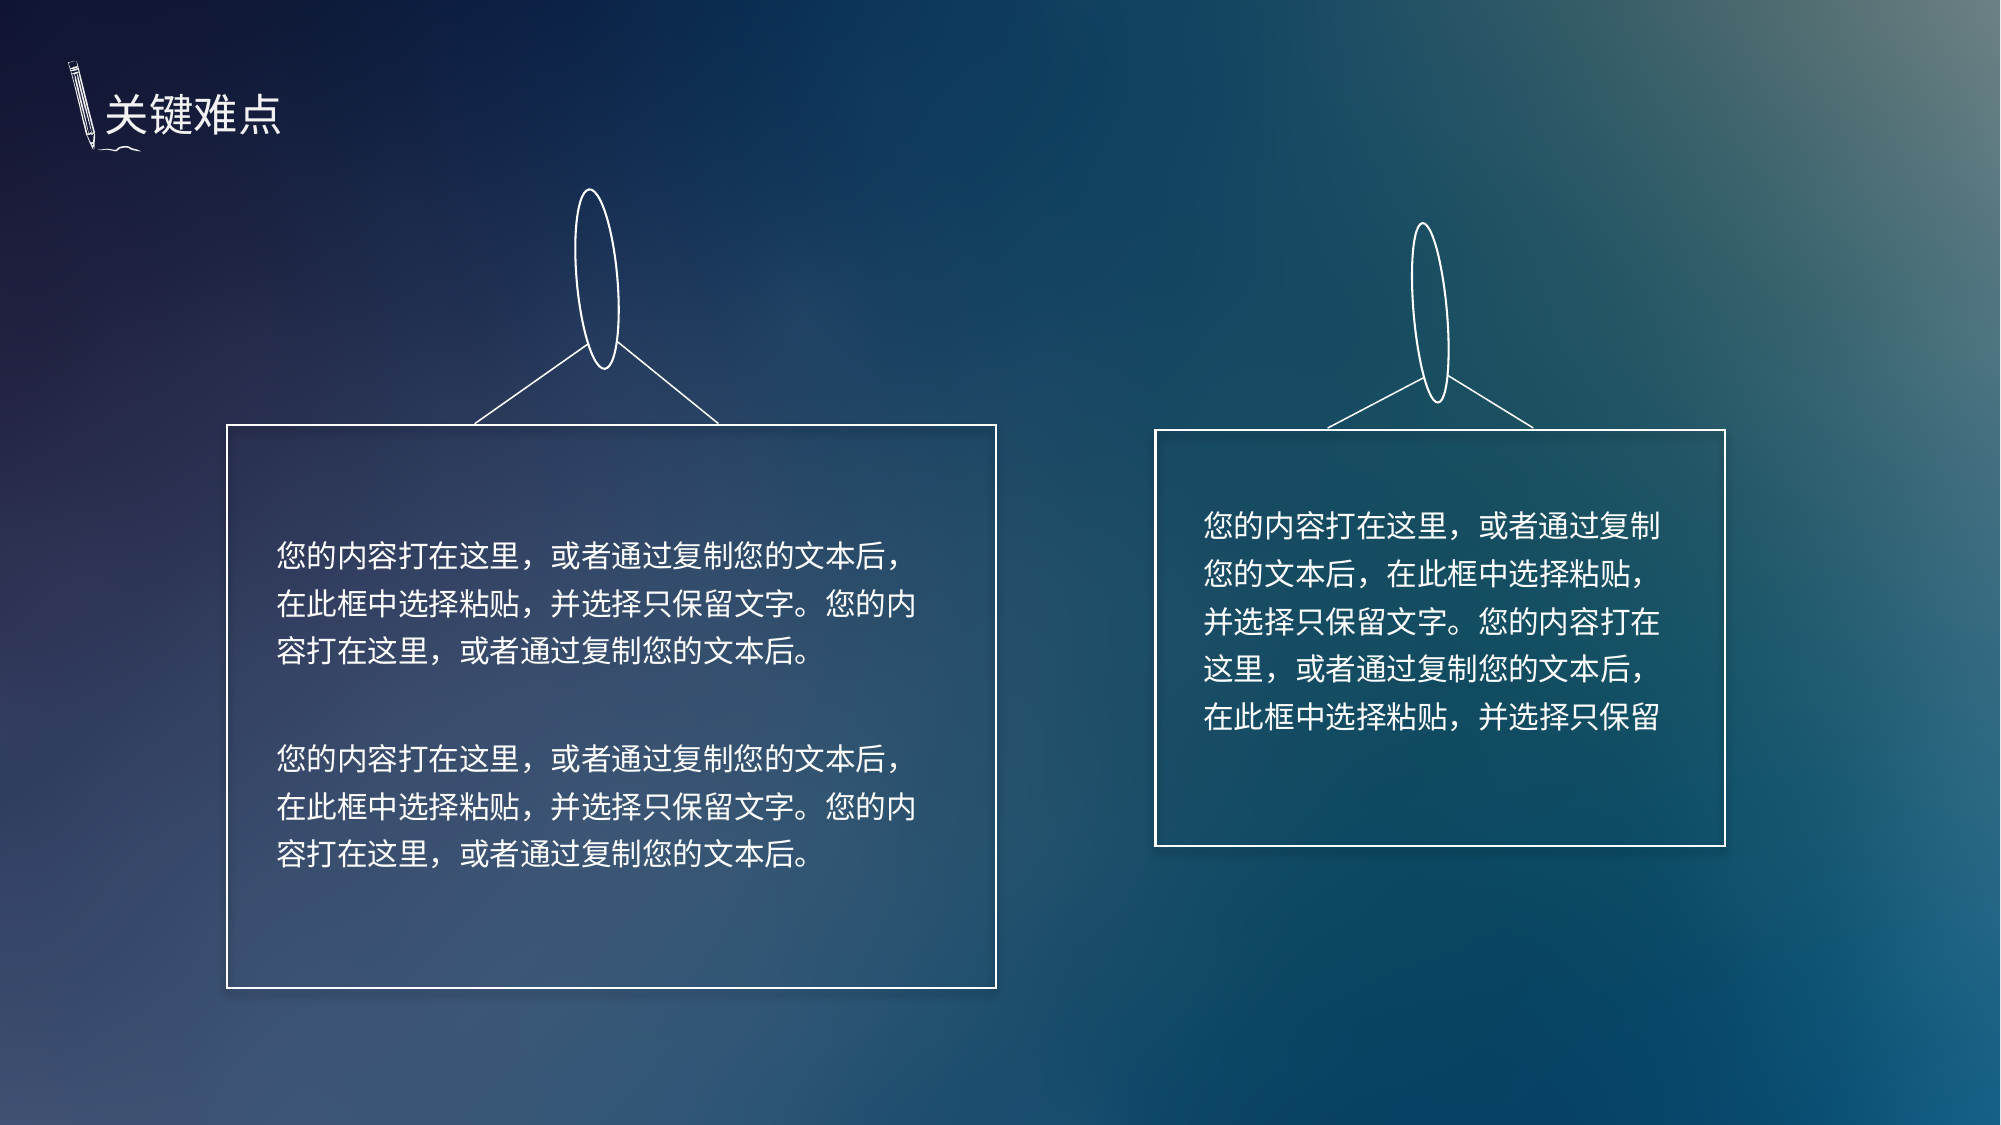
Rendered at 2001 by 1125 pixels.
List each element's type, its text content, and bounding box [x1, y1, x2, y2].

text_box 关键难点 [141, 79, 475, 148]
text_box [226, 189, 996, 988]
picture [0, 0, 2001, 1125]
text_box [1155, 223, 1725, 846]
